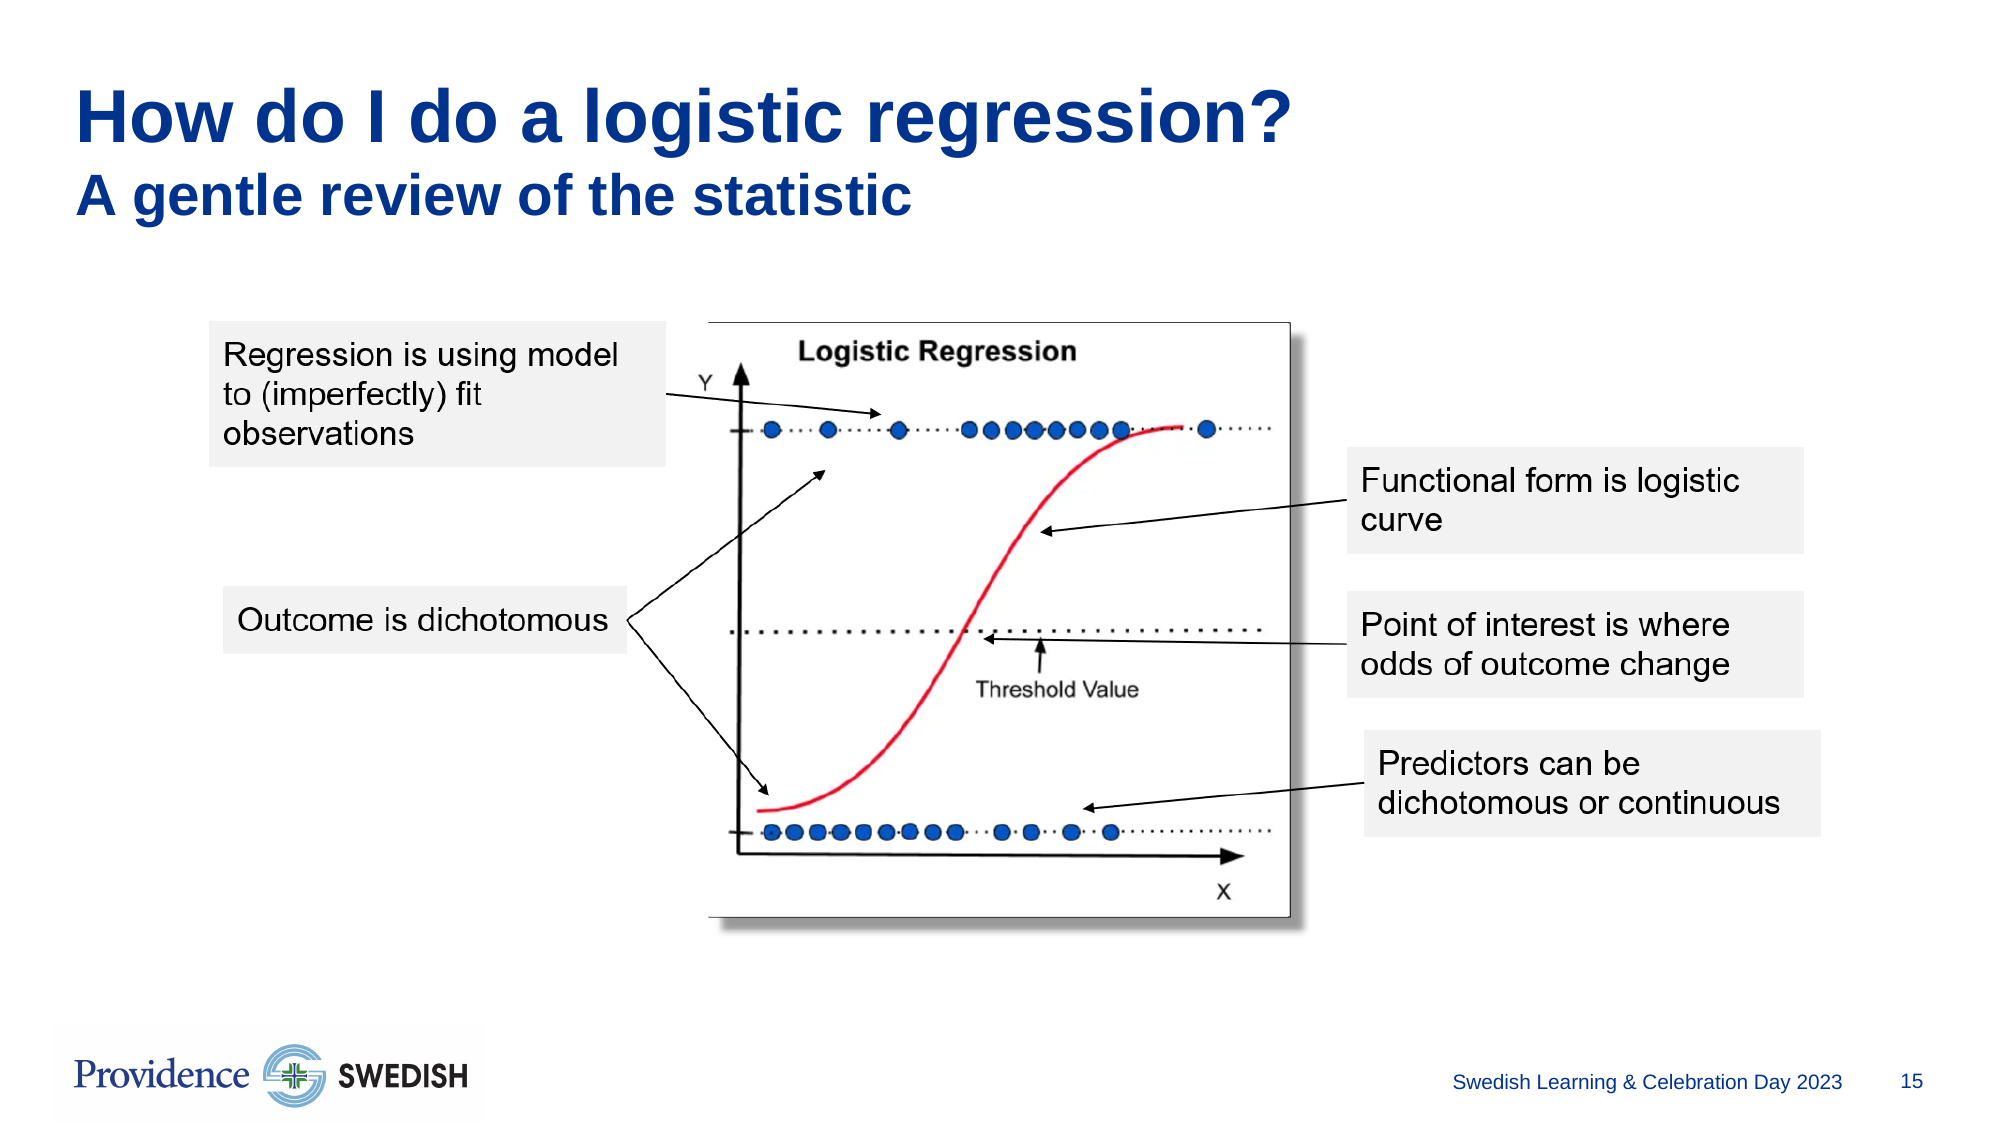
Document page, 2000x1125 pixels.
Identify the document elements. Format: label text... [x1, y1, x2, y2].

slide_number 15 [1842, 1055, 1924, 1094]
picture [52, 1025, 485, 1123]
title How do I do a logistic regression? A gentle review of the statistic [75, 75, 1924, 220]
footer Swedish Learning & Celebration Day 2023​ [704, 1055, 1842, 1094]
picture [99, 268, 1900, 989]
